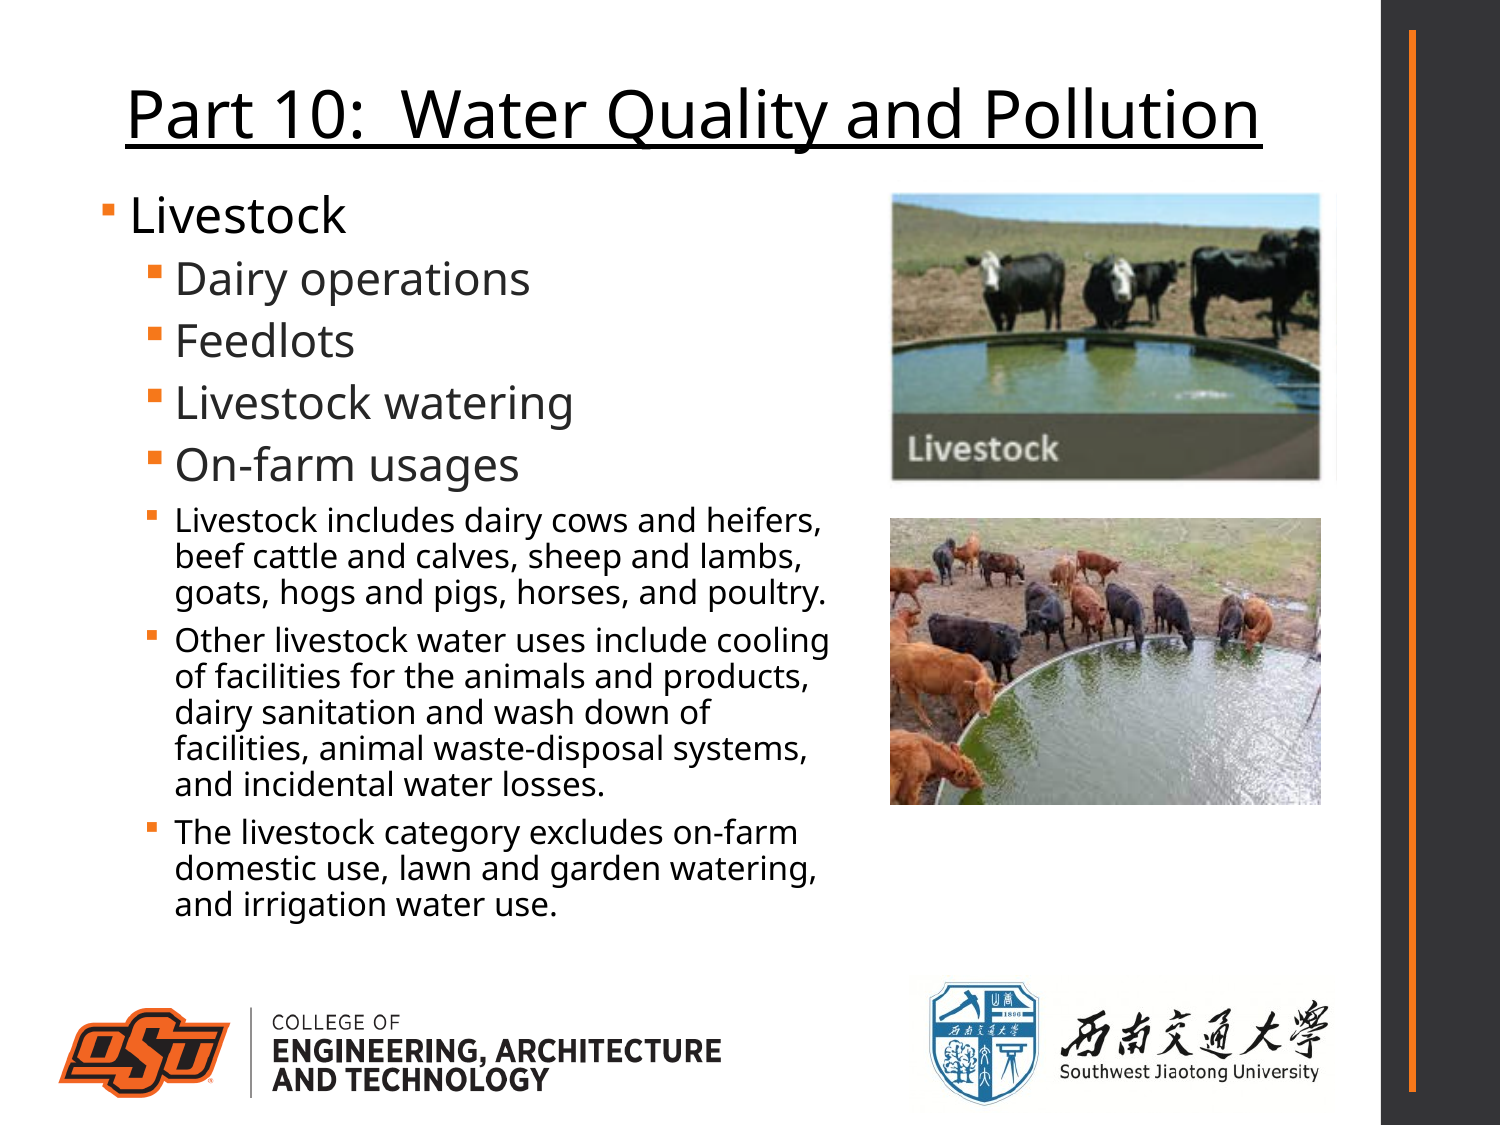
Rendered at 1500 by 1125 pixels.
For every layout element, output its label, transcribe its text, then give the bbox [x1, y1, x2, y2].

picture [909, 974, 1335, 1113]
picture [882, 180, 1338, 501]
text_box Part 10: Water Quality and Pollution [110, 64, 1390, 292]
list Livestock Dairy operations Feedlots Livestock watering On-farm usages Livestock includes dairy cows and heifers, beef cattle and calves, sheep and lambs, goats, hogs and pigs, horses, and poultry. Other livestock water uses include cooling of facilities for the animals and products, dairy sanitation and wash down of facilities, animal waste-disposal systems, and incidental water losses. The livestock category excludes on-farm domestic use, lawn and garden watering, and irrigation water use. [84, 180, 853, 925]
picture [49, 1000, 726, 1117]
picture [890, 518, 1321, 805]
